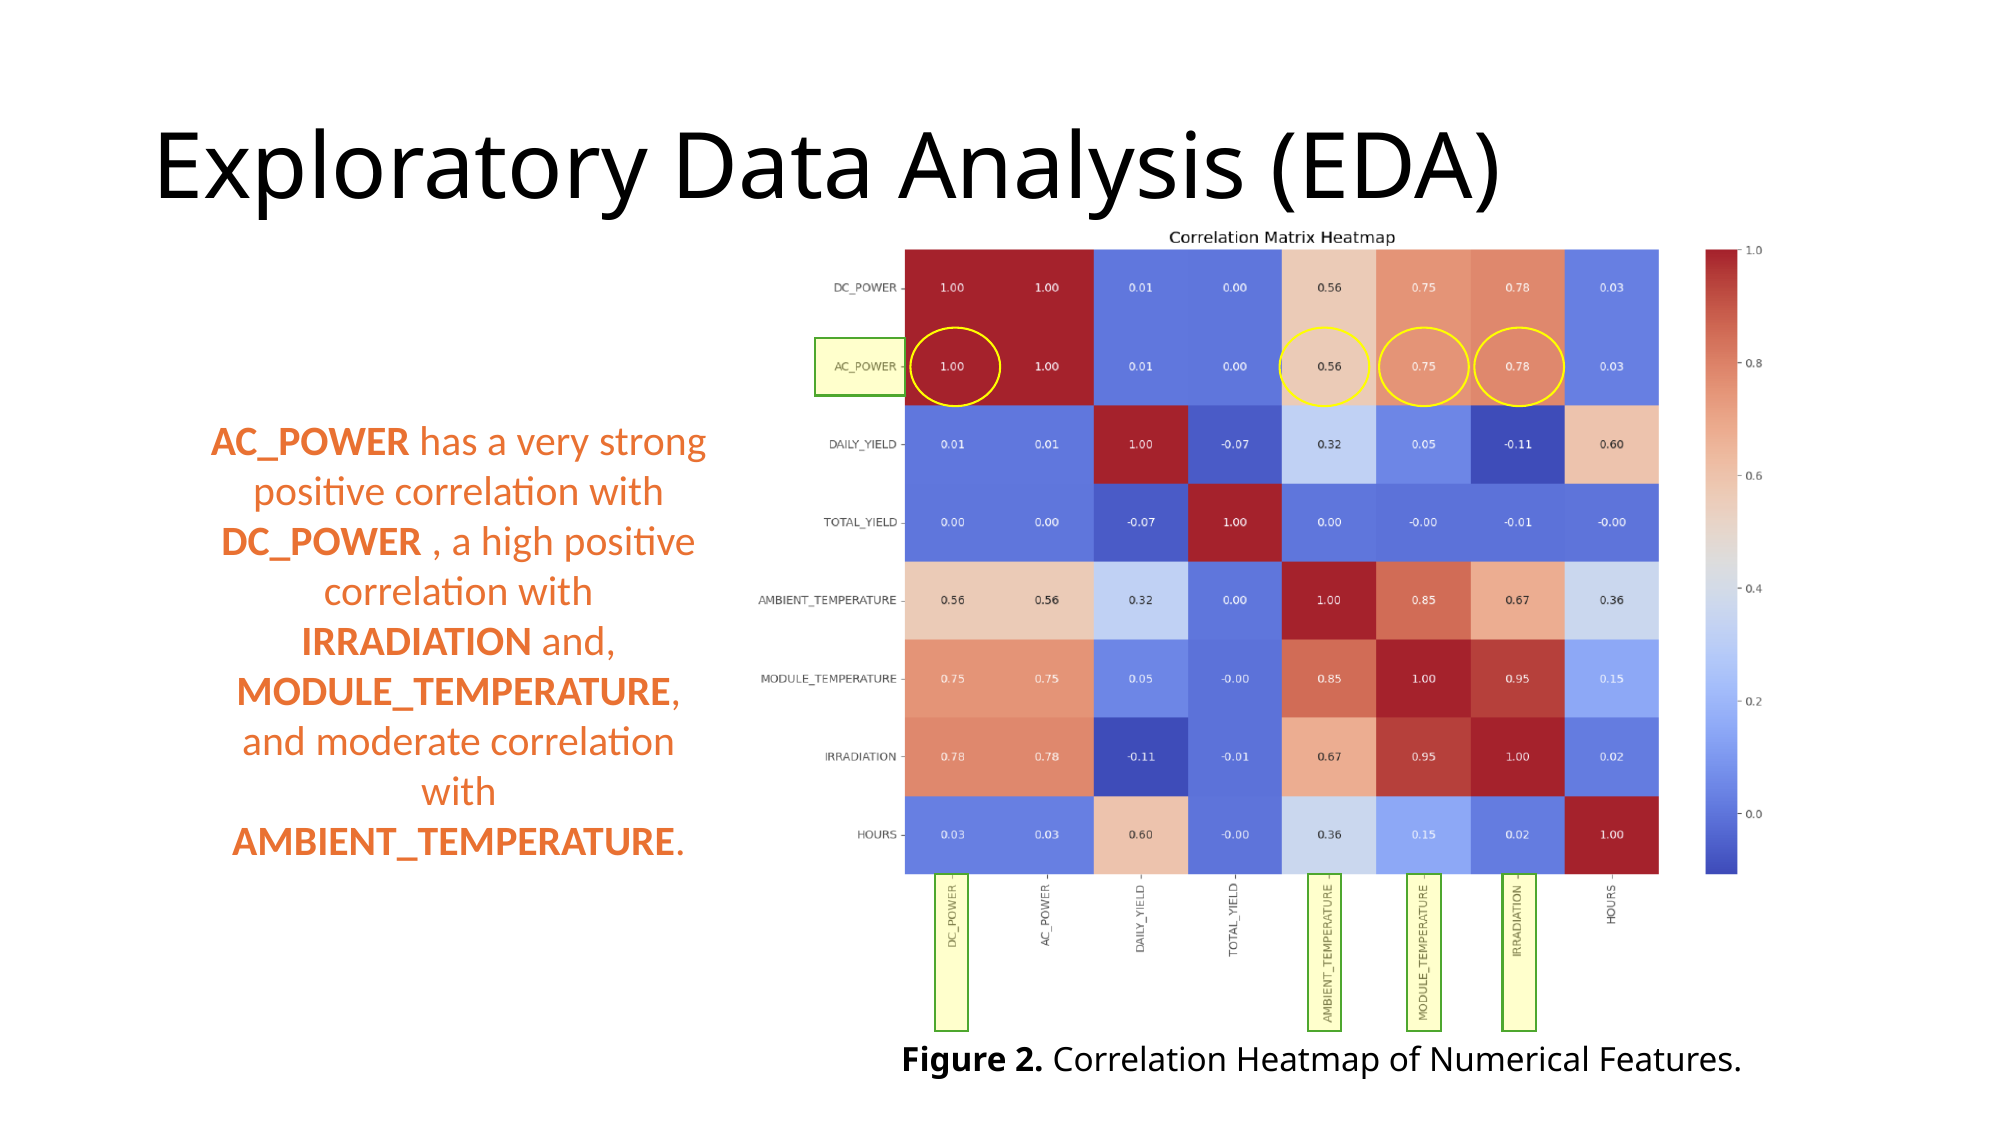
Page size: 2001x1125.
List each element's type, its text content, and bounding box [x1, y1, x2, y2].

text_box Exploratory Data Analysis (EDA) [137, 59, 1863, 278]
text_box AC_POWER has a very strong positive correlation with DC_POWER , a high positive correlation with IRRADIATION and, MODULE_TEMPERATURE, and moderate correlation with AMBIENT_TEMPERATURE. [193, 406, 725, 872]
text_box Figure 2. Correlation Heatmap of Numerical Features. [803, 1025, 1805, 1086]
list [752, 220, 1783, 1032]
